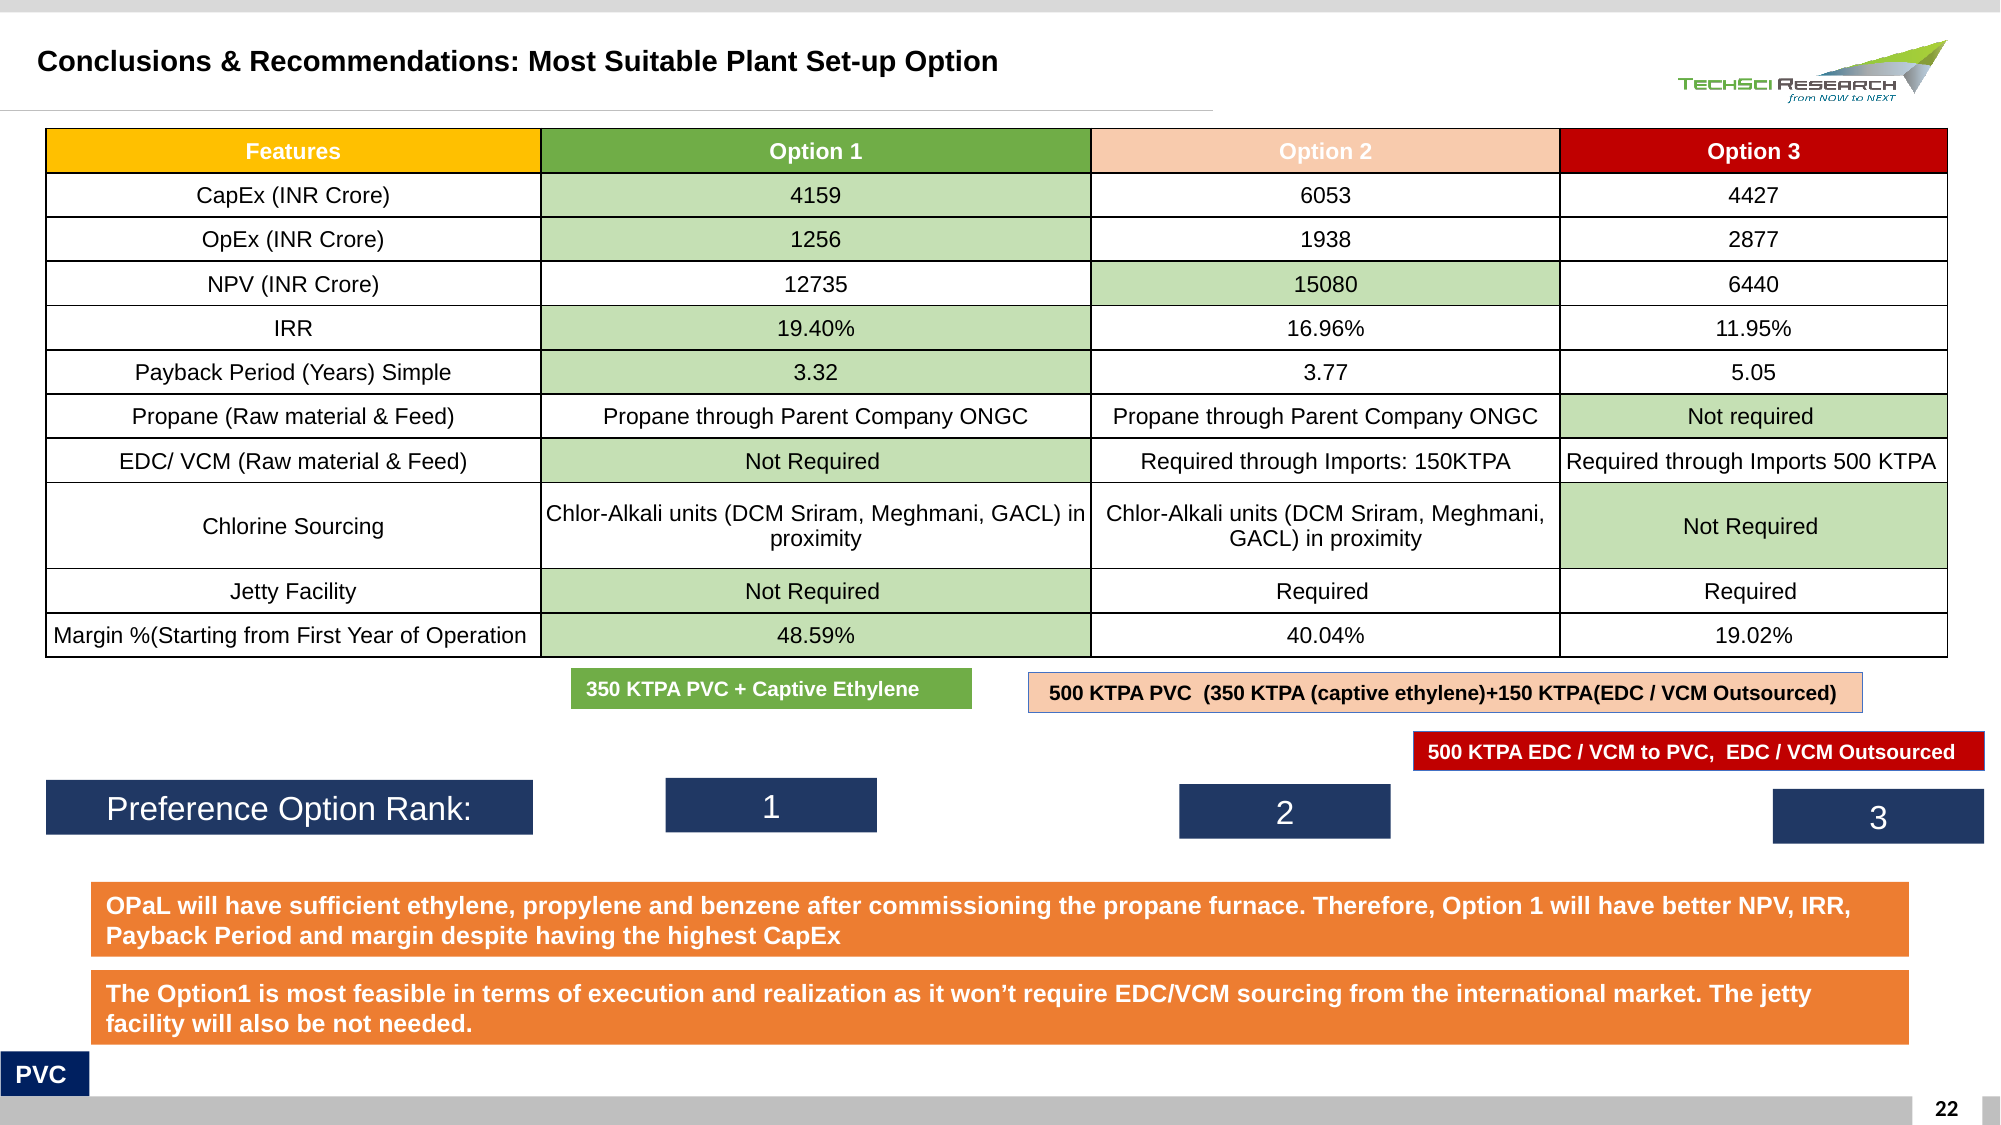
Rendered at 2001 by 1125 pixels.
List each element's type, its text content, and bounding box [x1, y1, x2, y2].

table_cell Propane through Parent Company ONGC [542, 395, 1090, 437]
text_box The Option1 is most feasible in terms of execution and realization as it won’t require EDC/VCM sourcing from the international market. The jetty facility will also be not needed. [91, 970, 1909, 1045]
table_cell CapEx (INR Crore) [47, 174, 540, 216]
text_box 500 KTPA PVC (350 KTPA (captive ethylene)+150 KTPA(EDC / VCM Outsourced) [1028, 672, 1863, 713]
table_header Option 1 [542, 129, 1090, 172]
list Conclusions & Recommendations: Most Suitable Plant Set-up Option [22, 24, 1239, 100]
table_cell Not required [1561, 395, 1947, 437]
text_box OPaL will have sufficient ethylene, propylene and benzene after commissioning the propane furnace. Therefore, Option 1 will have better NPV, IRR, Payback Period and margin despite having the highest CapEx [91, 881, 1909, 957]
table_cell 1256 [542, 218, 1090, 260]
table_cell 3.77 [1092, 351, 1559, 393]
table_cell Required through Imports: 150KTPA [1092, 439, 1559, 482]
table_cell 12735 [542, 262, 1090, 305]
text_box 3 [1772, 788, 1985, 844]
table_cell Required [1092, 569, 1559, 612]
table_cell OpEx (INR Crore) [47, 218, 540, 260]
text_box 350 KTPA PVC + Captive Ethylene [571, 668, 972, 709]
table_header Option 3 [1561, 129, 1947, 172]
table_cell 2877 [1561, 218, 1947, 260]
table_cell 6053 [1092, 174, 1559, 216]
table_header Option 2 [1092, 129, 1559, 172]
table_cell Chlor-Alkali units (DCM Sriram, Meghmani, GACL) in proximity [542, 483, 1090, 568]
table_cell Not Required [542, 439, 1090, 482]
table_cell 5.05 [1561, 351, 1947, 393]
table_cell Propane through Parent Company ONGC [1092, 395, 1559, 437]
table_cell Required [1561, 569, 1947, 612]
table_cell Required through Imports 500 KTPA [1561, 439, 1947, 482]
table_cell 48.59% [542, 614, 1090, 656]
text_box PVC [0, 1051, 90, 1097]
table_cell EDC/ VCM (Raw material & Feed) [47, 439, 540, 482]
table_cell 11.95% [1561, 306, 1947, 349]
table_cell Chlor-Alkali units (DCM Sriram, Meghmani, GACL) in proximity [1092, 483, 1559, 568]
table_cell IRR [47, 306, 540, 349]
text_box Preference Option Rank: [46, 779, 533, 835]
table_cell Margin %(Starting from First Year of Operation [47, 614, 540, 656]
table_cell 15080 [1092, 262, 1559, 305]
table_cell 40.04% [1092, 614, 1559, 656]
table_cell 4427 [1561, 174, 1947, 216]
table_cell 3.32 [542, 351, 1090, 393]
table_cell 19.02% [1561, 614, 1947, 656]
table_cell Not Required [1561, 483, 1947, 568]
table_cell 6440 [1561, 262, 1947, 305]
table_cell 16.96% [1092, 306, 1559, 349]
text_box 500 KTPA EDC / VCM to PVC, EDC / VCM Outsourced [1413, 731, 1985, 771]
table_cell Payback Period (Years) Simple [47, 351, 540, 393]
table_cell 1938 [1092, 218, 1559, 260]
table_cell Jetty Facility [47, 569, 540, 612]
picture [1676, 39, 1948, 104]
table_cell 19.40% [542, 306, 1090, 349]
table_header Features [47, 129, 540, 172]
text_box 1 [665, 777, 877, 833]
table_cell NPV (INR Crore) [47, 262, 540, 305]
table_cell Chlorine Sourcing [47, 483, 540, 568]
text_box 2 [1179, 784, 1391, 839]
table_cell 4159 [542, 174, 1090, 216]
table_cell Propane (Raw material & Feed) [47, 395, 540, 437]
table_cell Not Required [542, 569, 1090, 612]
